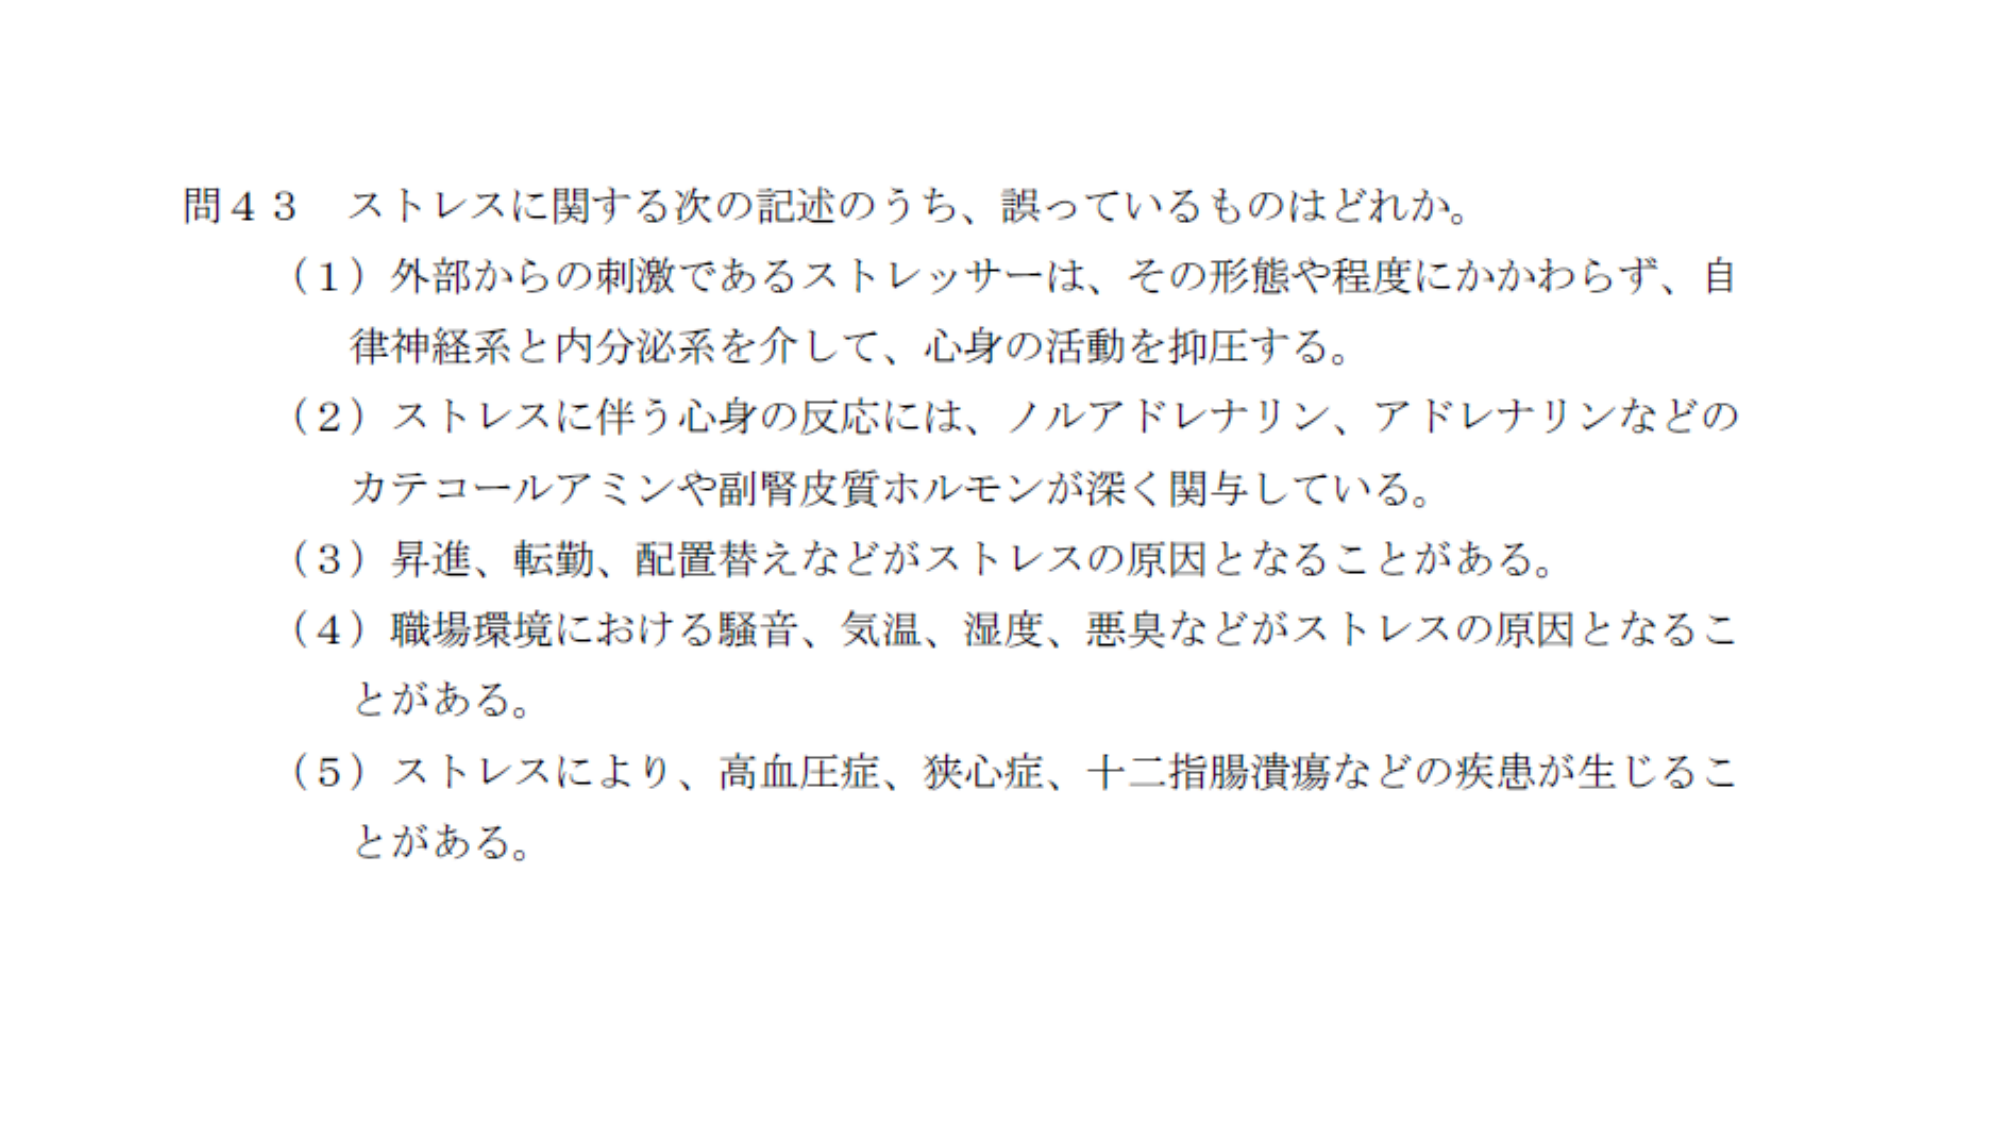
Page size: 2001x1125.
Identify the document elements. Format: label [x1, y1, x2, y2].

picture [170, 174, 1771, 889]
